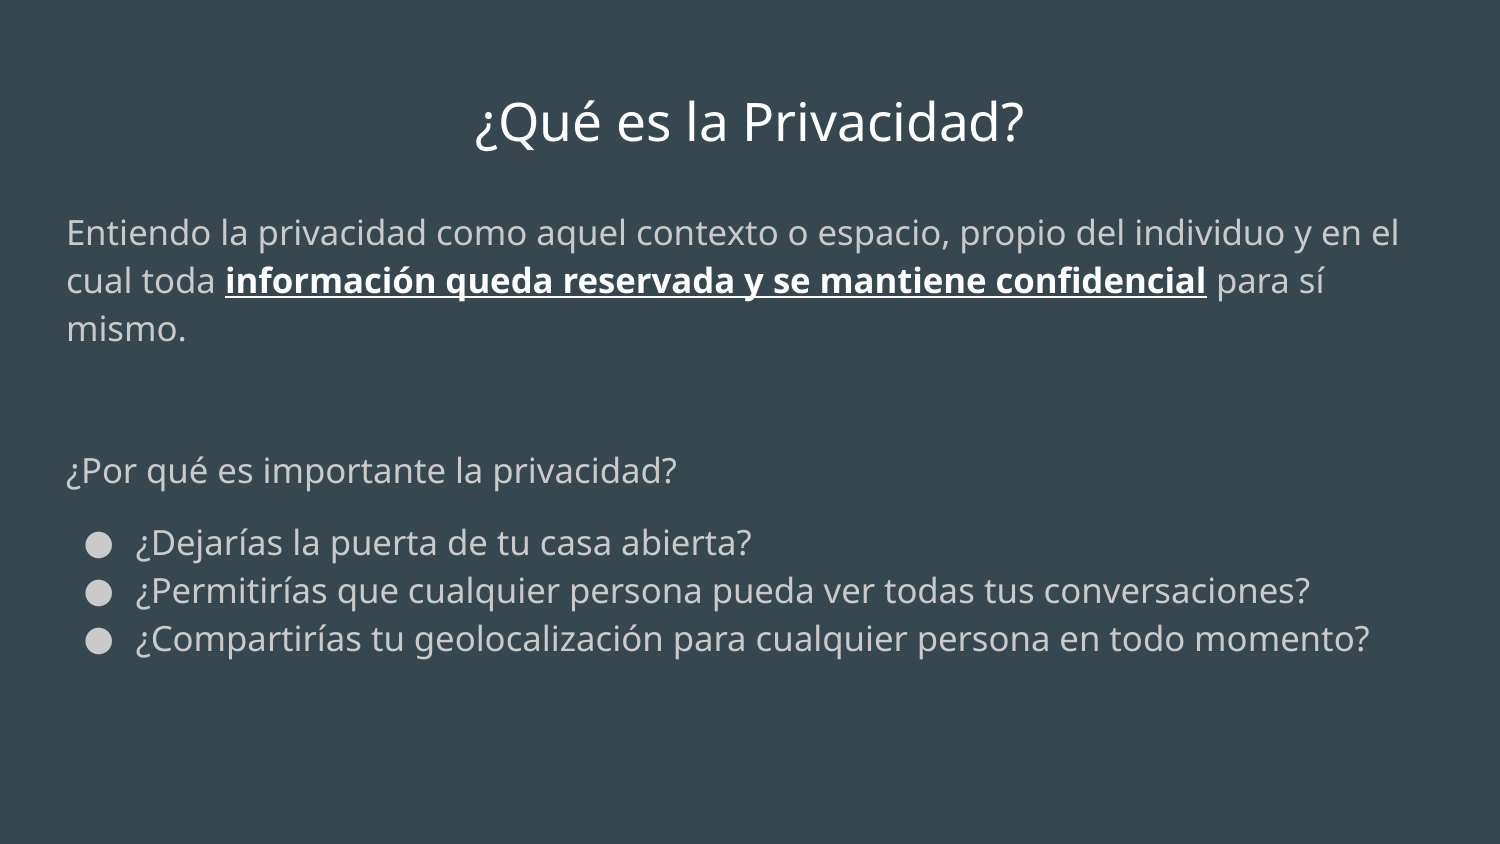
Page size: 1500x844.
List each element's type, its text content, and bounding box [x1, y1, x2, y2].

list Entiendo la privacidad como aquel contexto o espacio, propio del individuo y en el cual toda información queda reservada y se mantiene confidencial para sí mismo. ¿Por qué es importante la privacidad? ¿Dejarías la puerta de tu casa abierta? ¿Permitirías que cualquier persona pueda ver todas tus conversaciones? ¿Compartirías tu geolocalización para cualquier persona en todo momento? [51, 189, 1449, 675]
title ¿Qué es la Privacidad? [51, 72, 1449, 167]
